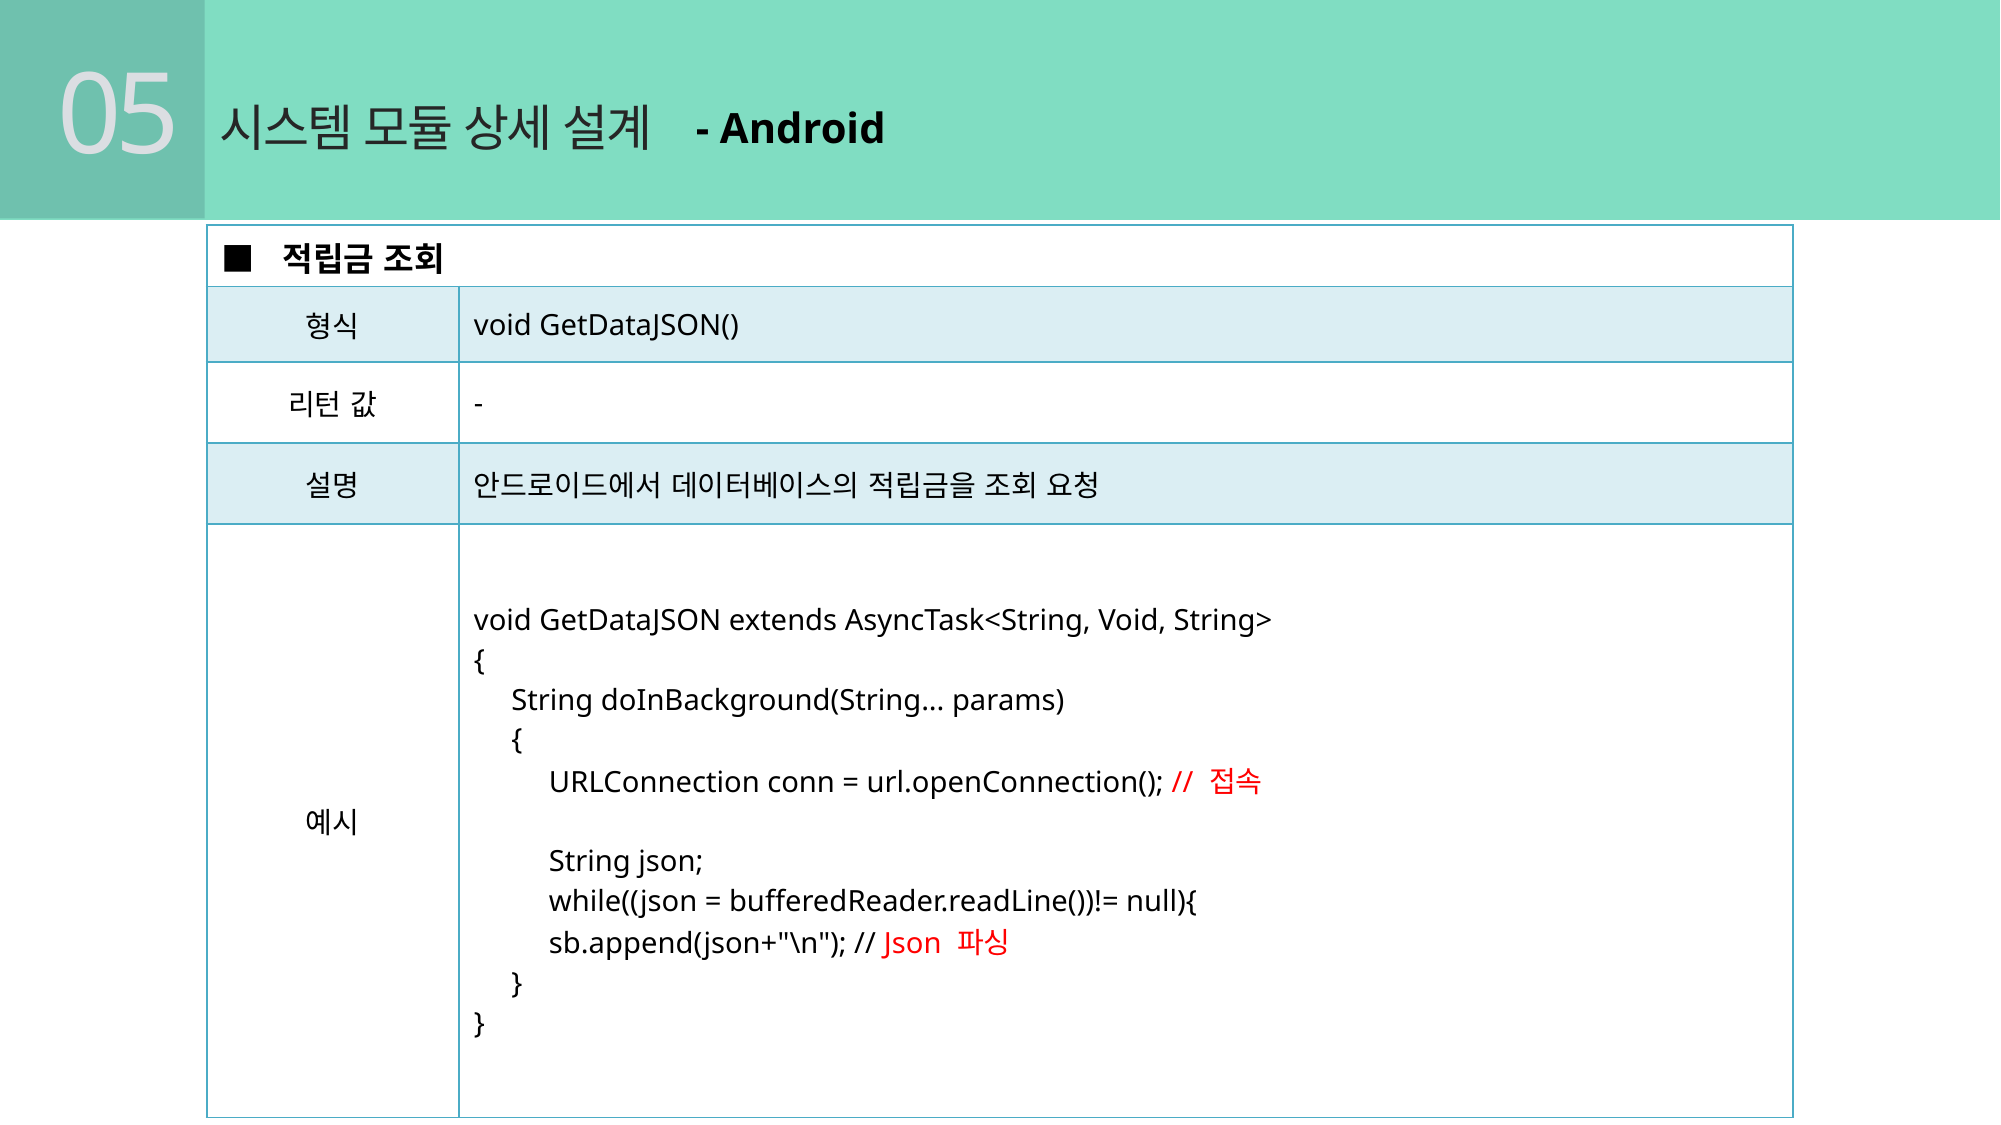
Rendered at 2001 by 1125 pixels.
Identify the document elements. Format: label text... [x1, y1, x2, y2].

table_cell 리턴 값 [208, 363, 458, 442]
table_cell void GetDataJSON extends AsyncTask<String, Void, String> { String doInBackground(String... params) { URLConnection conn = url.openConnection(); // 접속 String json; while((json = bufferedReader.readLine())!= null){ sb.append(json+"\n"); // Json 파싱 } } [460, 525, 1792, 1117]
table_cell 형식 [208, 287, 458, 361]
table_cell - [460, 363, 1792, 442]
text_box - Android [681, 94, 1852, 159]
table_cell 예시 [208, 525, 458, 1117]
text_box [0, 0, 207, 220]
table_cell void GetDataJSON() [460, 287, 1792, 361]
text_box 시스템 모듈 상세 설계 [207, 89, 1481, 164]
table_cell 설명 [208, 444, 458, 523]
text_box [0, 0, 2000, 222]
table_header ■ 적립금 조회 [208, 226, 1792, 286]
table_cell 안드로이드에서 데이터베이스의 적립금을 조회 요청 [460, 444, 1792, 523]
